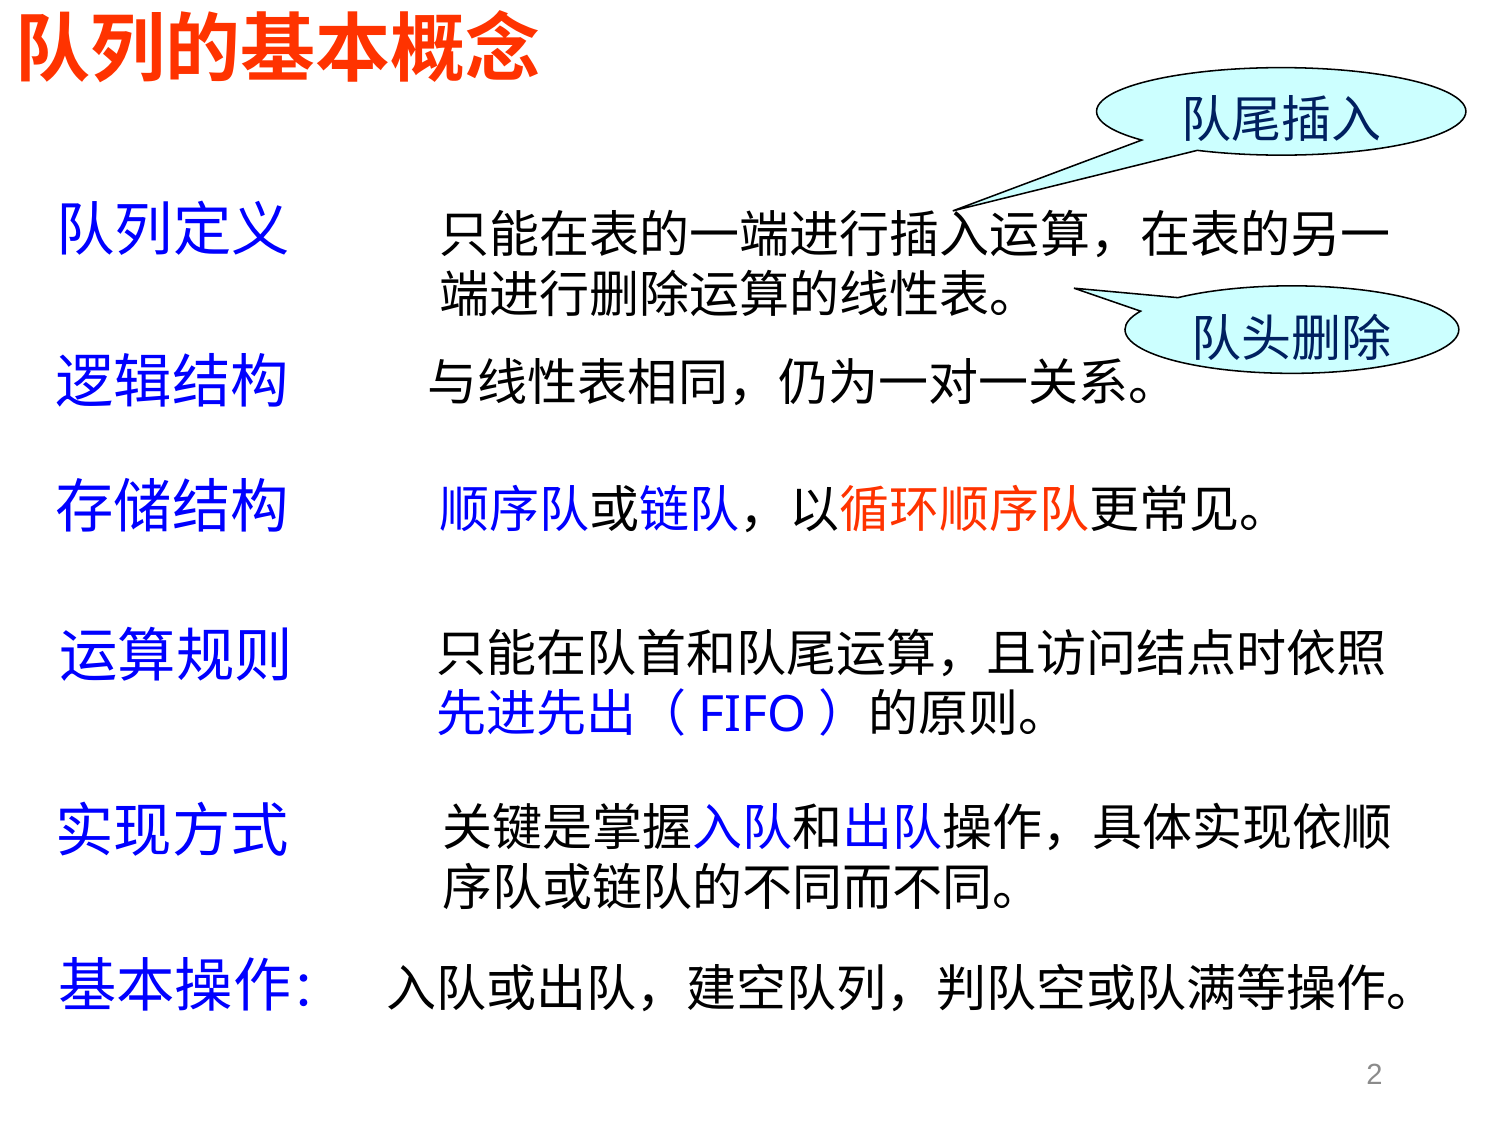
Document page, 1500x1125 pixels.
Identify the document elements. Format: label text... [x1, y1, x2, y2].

text_box 队列定义 [42, 184, 305, 270]
text_box 与线性表相同，仍为一对一关系。 [500, 349, 1193, 419]
text_box 基本操作： 入队或出队，建空队列，判队空或队满等操作。 [43, 940, 1452, 1026]
text_box 关键是掌握入队和出队操作，具体实现依顺序队或链队的不同而不同。 [427, 787, 1413, 923]
text_box 顺序队或链队，以循环顺序队更常见。 [500, 469, 1324, 531]
title 队列的基本概念 [0, 0, 644, 104]
text_box 队头删除 [1073, 285, 1459, 374]
text_box 只能在表的一端进行插入运算，在表的另一端进行删除运算的线性表。 [424, 194, 1417, 330]
text_box 队尾插入 [952, 67, 1466, 211]
slide_number 2 [1060, 1042, 1398, 1103]
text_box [41, 321, 500, 871]
text_box 只能在队首和队尾运算，且访问结点时依照先进先出（FIFO）的原则。 [500, 614, 1413, 750]
